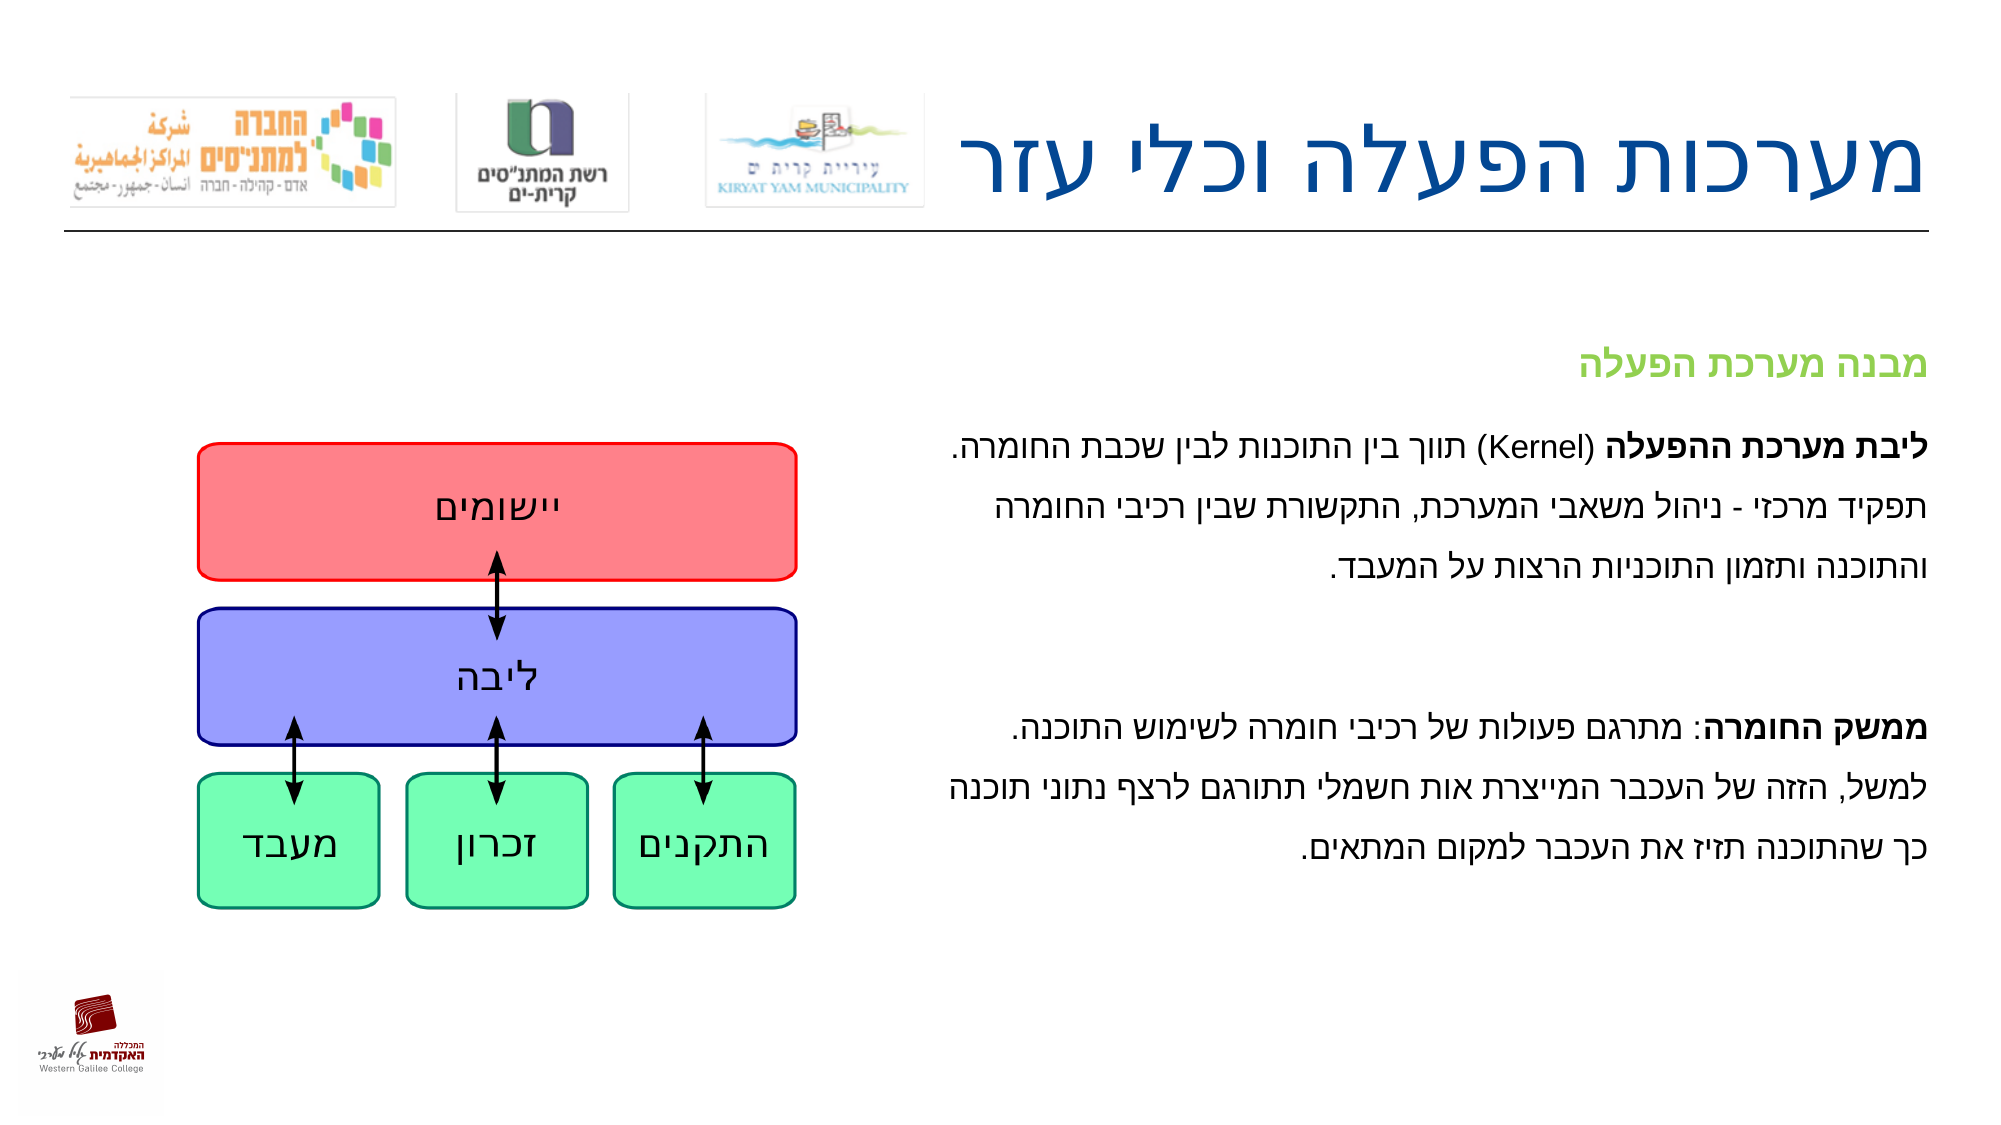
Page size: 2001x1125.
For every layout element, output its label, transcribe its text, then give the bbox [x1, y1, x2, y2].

picture [18, 970, 164, 1116]
title מערכות הפעלה וכלי עזר [64, 55, 1930, 221]
text_box מבנה מערכת הפעלה ליבת מערכת ההפעלה (Kernel) תווך בין התוכנות לבין שכבת החומרה. תפקיד מרכזי - ניהול משאבי המערכת, התקשורת שבין רכיבי החומרה והתוכנה ותזמון התוכניות הרצות על המעבד. ממשק החומרה: מתרגם פעולות של רכיבי חומרה לשימוש התוכנה. למשל, הזזה של העכבר המייצרת אות חשמלי תתורגם לרצף נתוני תוכנה כך שהתוכנה תזיז את העכבר למקום המתאים. [924, 309, 1930, 1043]
picture [70, 93, 925, 213]
picture [182, 427, 812, 925]
